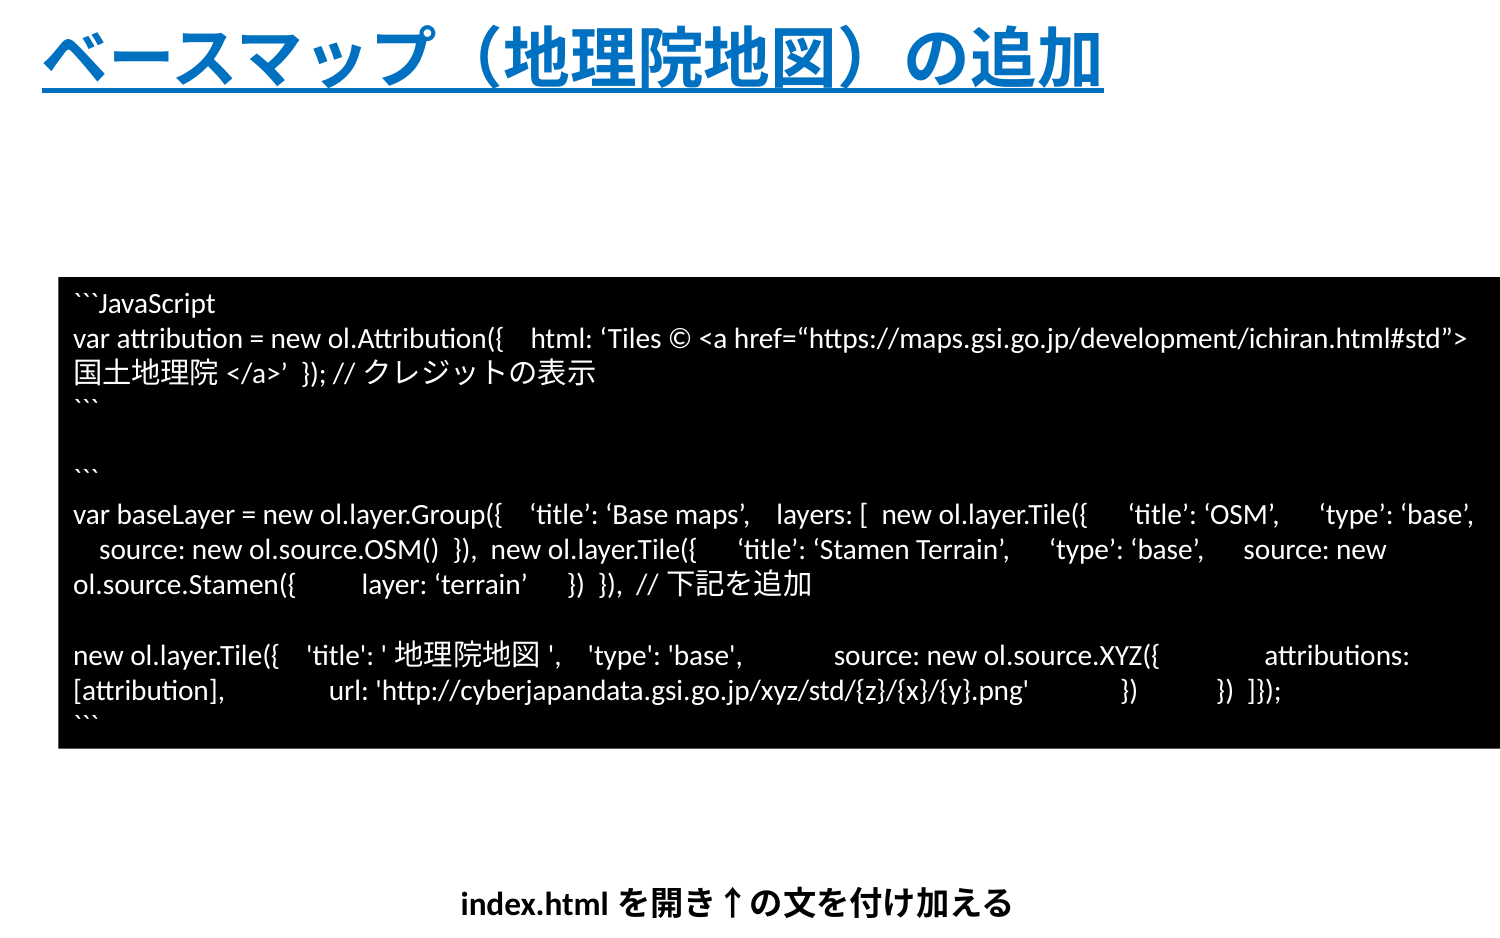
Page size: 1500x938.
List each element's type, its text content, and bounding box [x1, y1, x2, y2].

text_box ```JavaScript var attribution = new ol.Attribution({ html: ‘Tiles © <a href=“https://maps.gsi.go.jp/development/ichiran.html#std”>国土地理院</a>’ }); //クレジットの表示 ``` ``` var baseLayer = new ol.layer.Group({ ‘title’: ‘Base maps’, layers: [ new ol.layer.Tile({ ‘title’: ‘OSM’, ‘type’: ‘base’, source: new ol.source.OSM() }), new ol.layer.Tile({ ‘title’: ‘Stamen Terrain’, ‘type’: ‘base’, source: new ol.source.Stamen({ layer: ‘terrain’ }) }), //下記を追加 new ol.layer.Tile({ 'title': '地理院地図', 'type': 'base', source: new ol.source.XYZ({ attributions: [attribution], url: 'http://cyberjapandata.gsi.go.jp/xyz/std/{z}/{x}/{y}.png' }) }) ]}); ``` [58, 277, 1500, 749]
title ベースマップ（地理院地図）の追加 [26, 19, 1321, 103]
text_box index.htmlを開き↑の文を付け加える [0, 874, 1481, 929]
